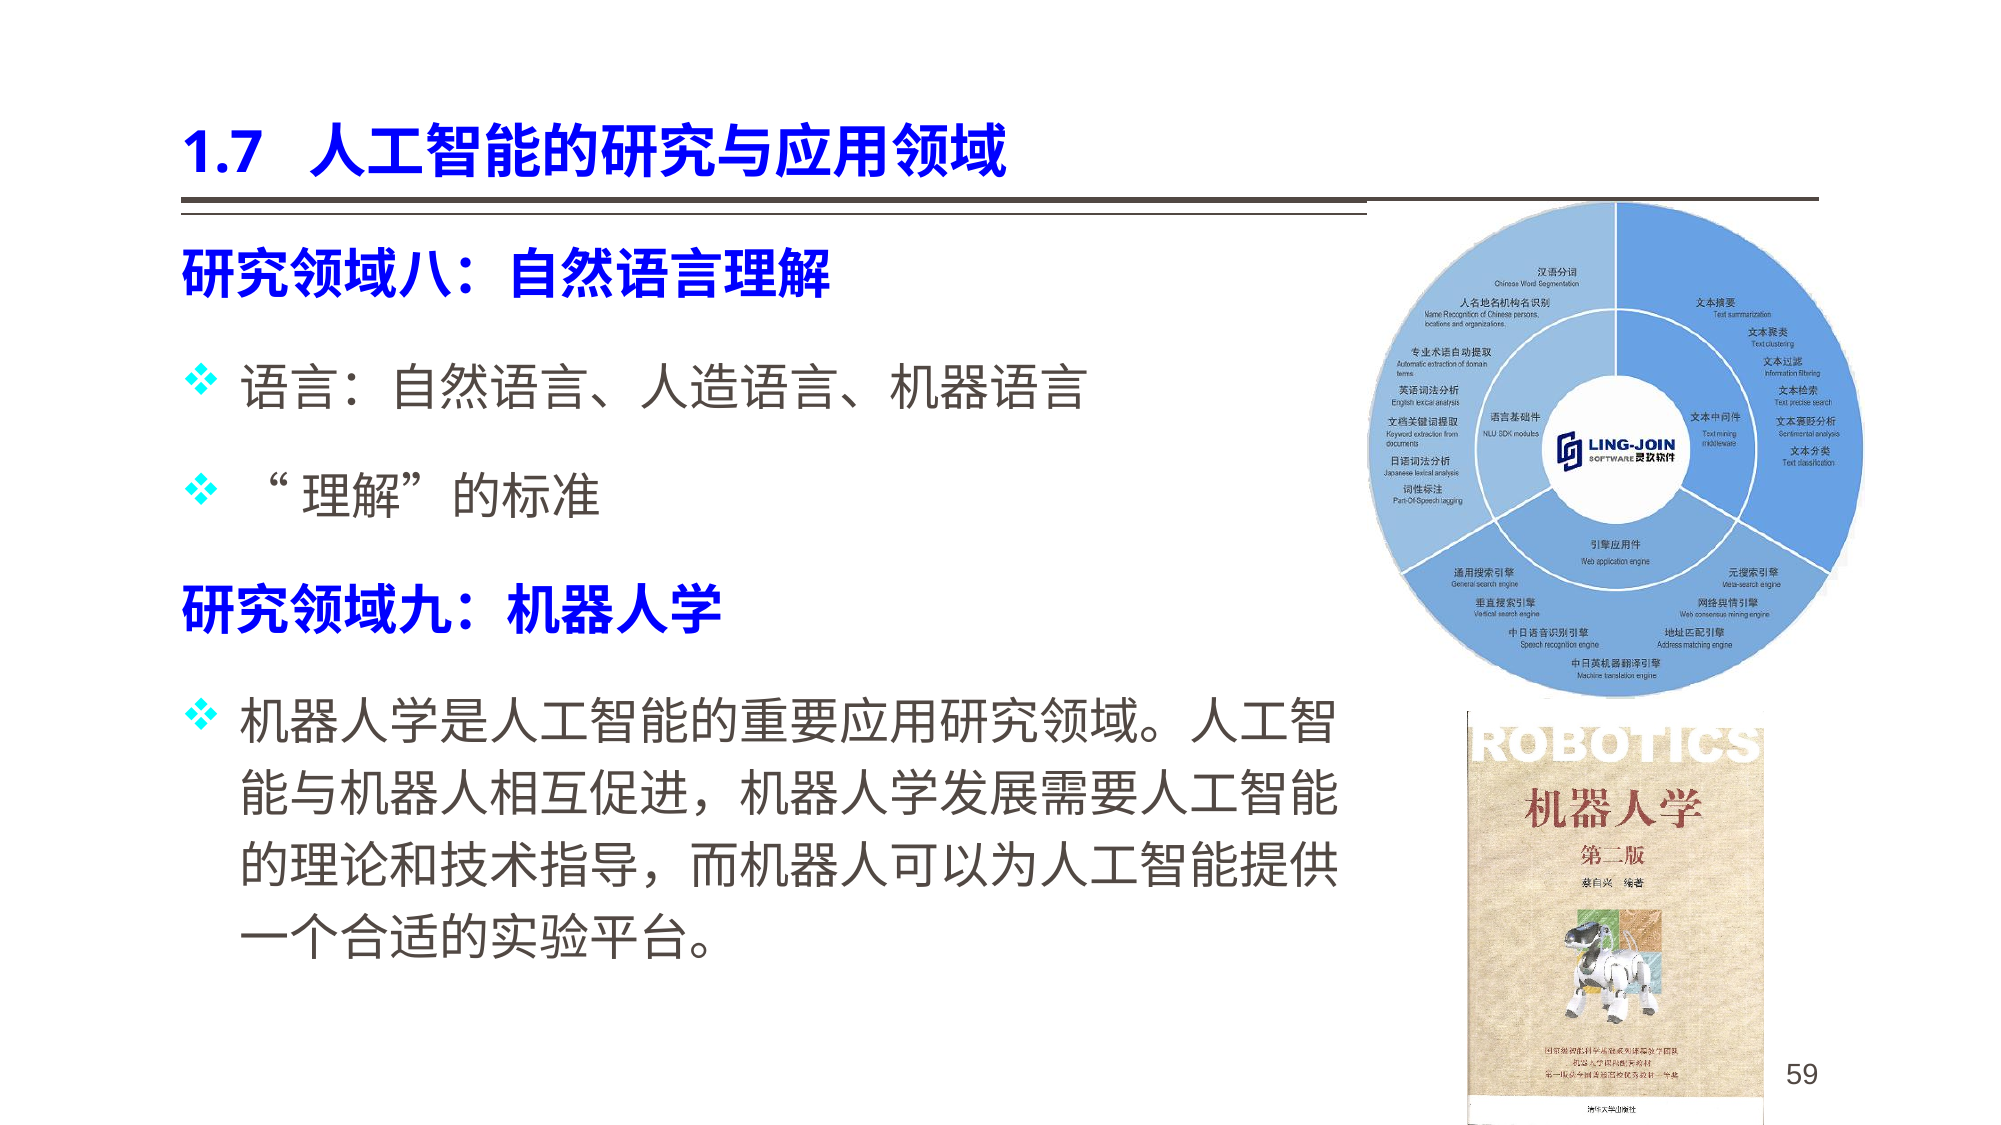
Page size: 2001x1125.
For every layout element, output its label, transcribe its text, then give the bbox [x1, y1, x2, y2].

title 1.7 人工智能的研究与应用领域 [181, 12, 1819, 193]
picture [1366, 201, 1865, 699]
slide_number 59 [1768, 1042, 1819, 1103]
list 研究领域八：自然语言理解 语言：自然语言、人造语言、机器语言 “理解”的标准 研究领域九：机器人学 机器人学是人工智能的重要应用研究领域。人工智能与机器人相互促进，机器人学发展需要人工智能的理论和技术指导，而机器人可以为人工智能提供一个合适的实验平台。 [181, 239, 1367, 1076]
picture [1467, 711, 1764, 1125]
